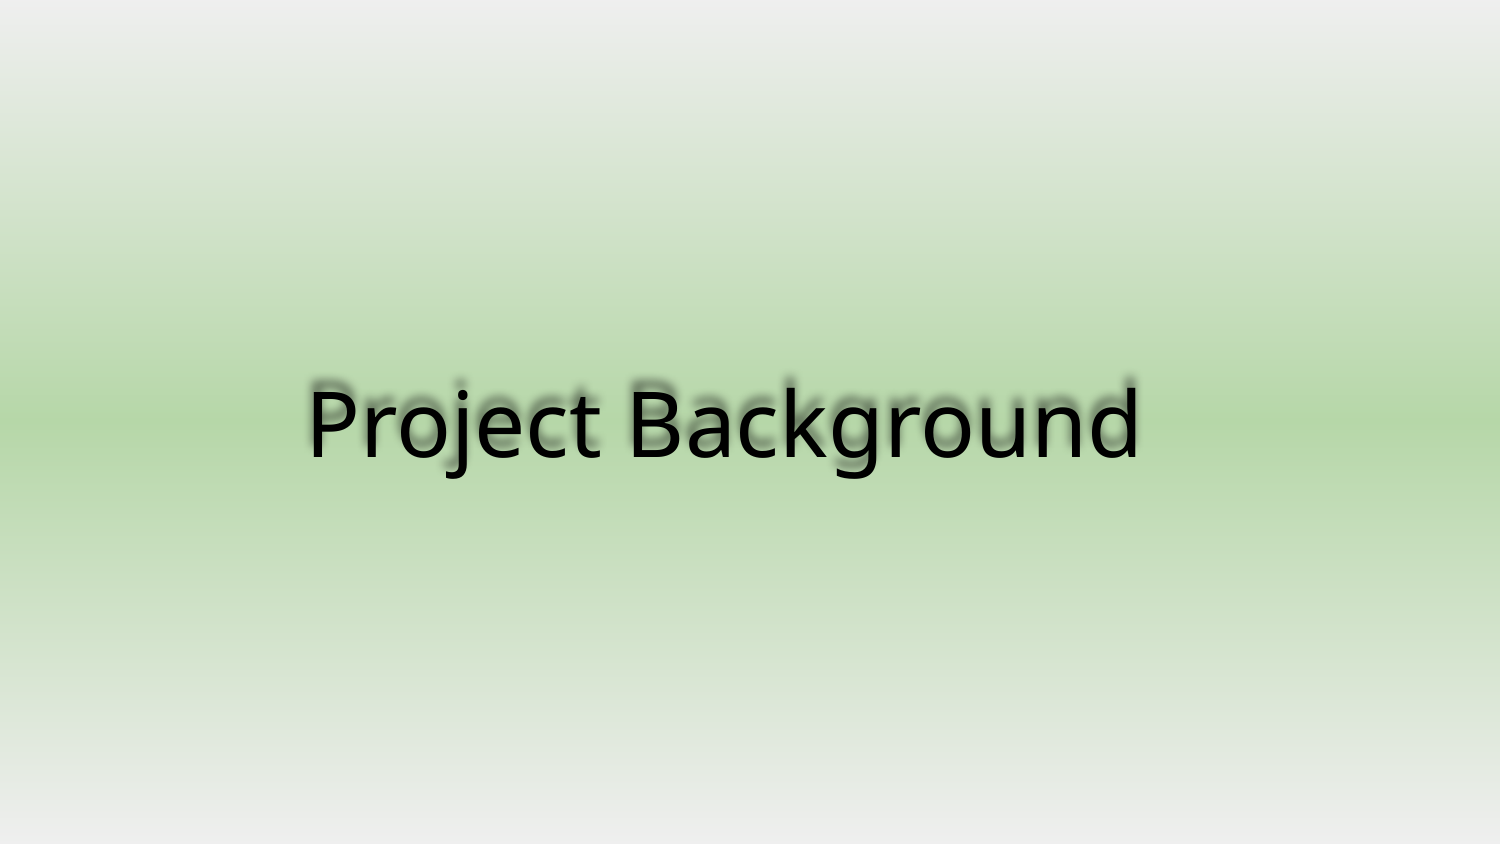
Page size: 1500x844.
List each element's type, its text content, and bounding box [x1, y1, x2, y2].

title Project Background [290, 292, 1210, 551]
